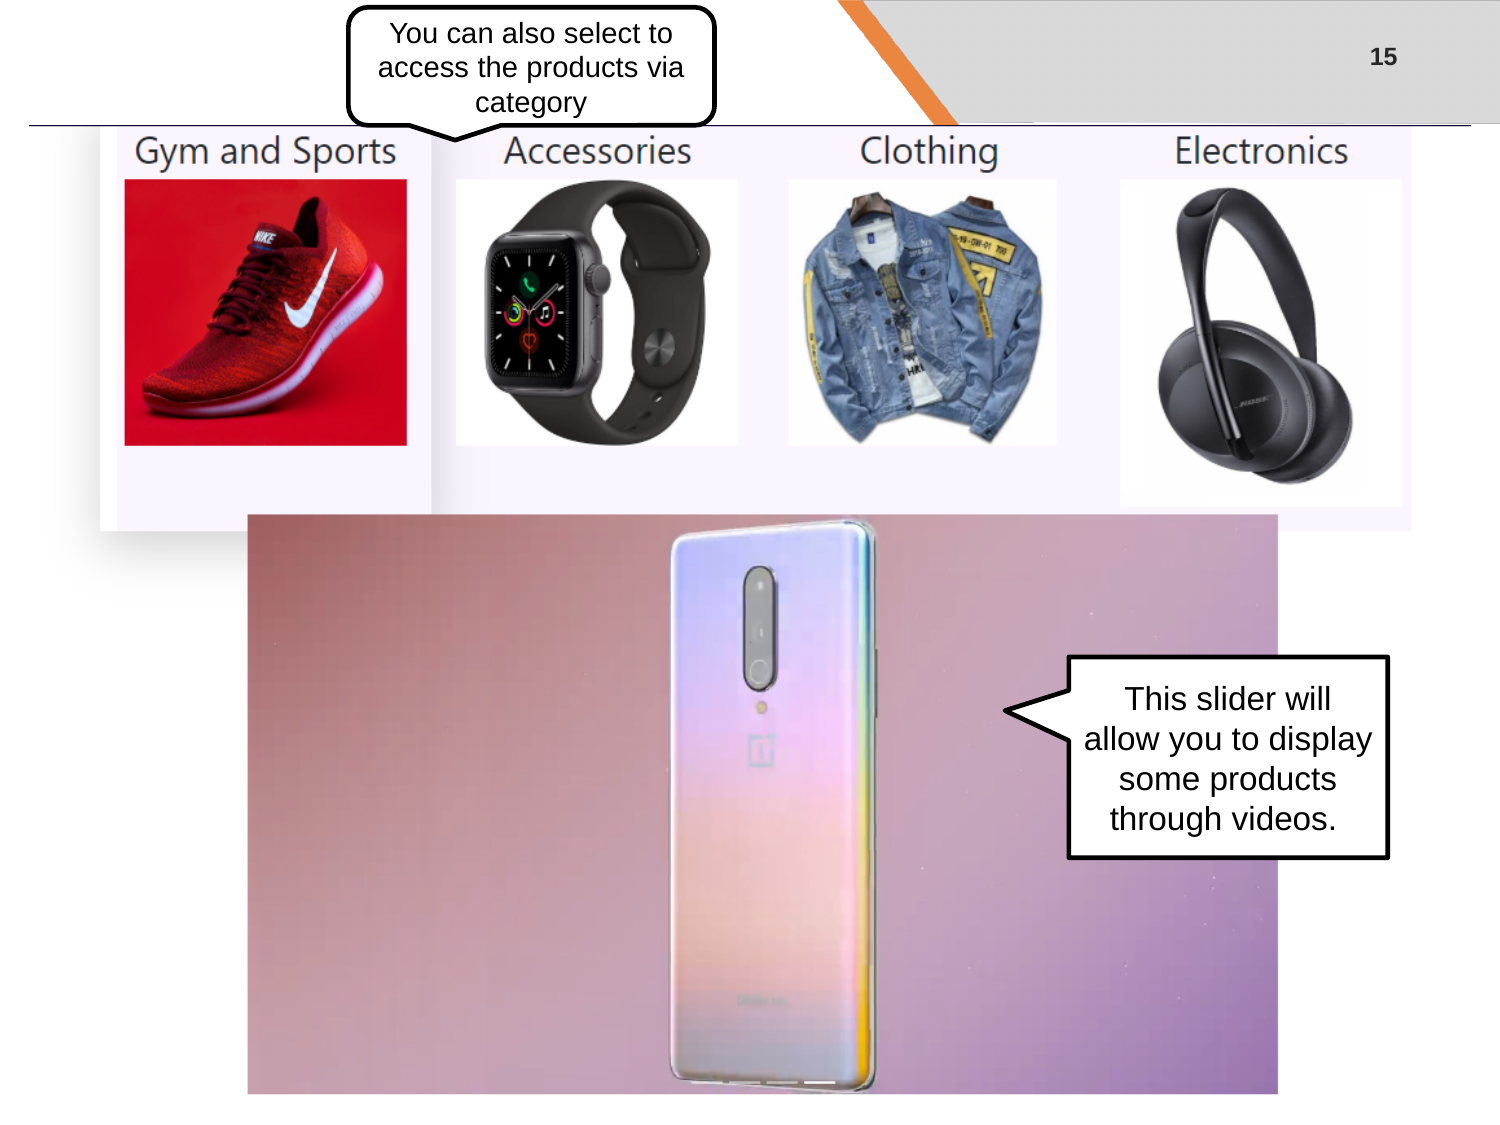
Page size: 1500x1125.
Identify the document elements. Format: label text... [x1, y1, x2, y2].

text_box You can also select to access the products via category [346, 4, 717, 123]
picture [29, 0, 1500, 1107]
slide_number 15 [1342, 28, 1425, 78]
